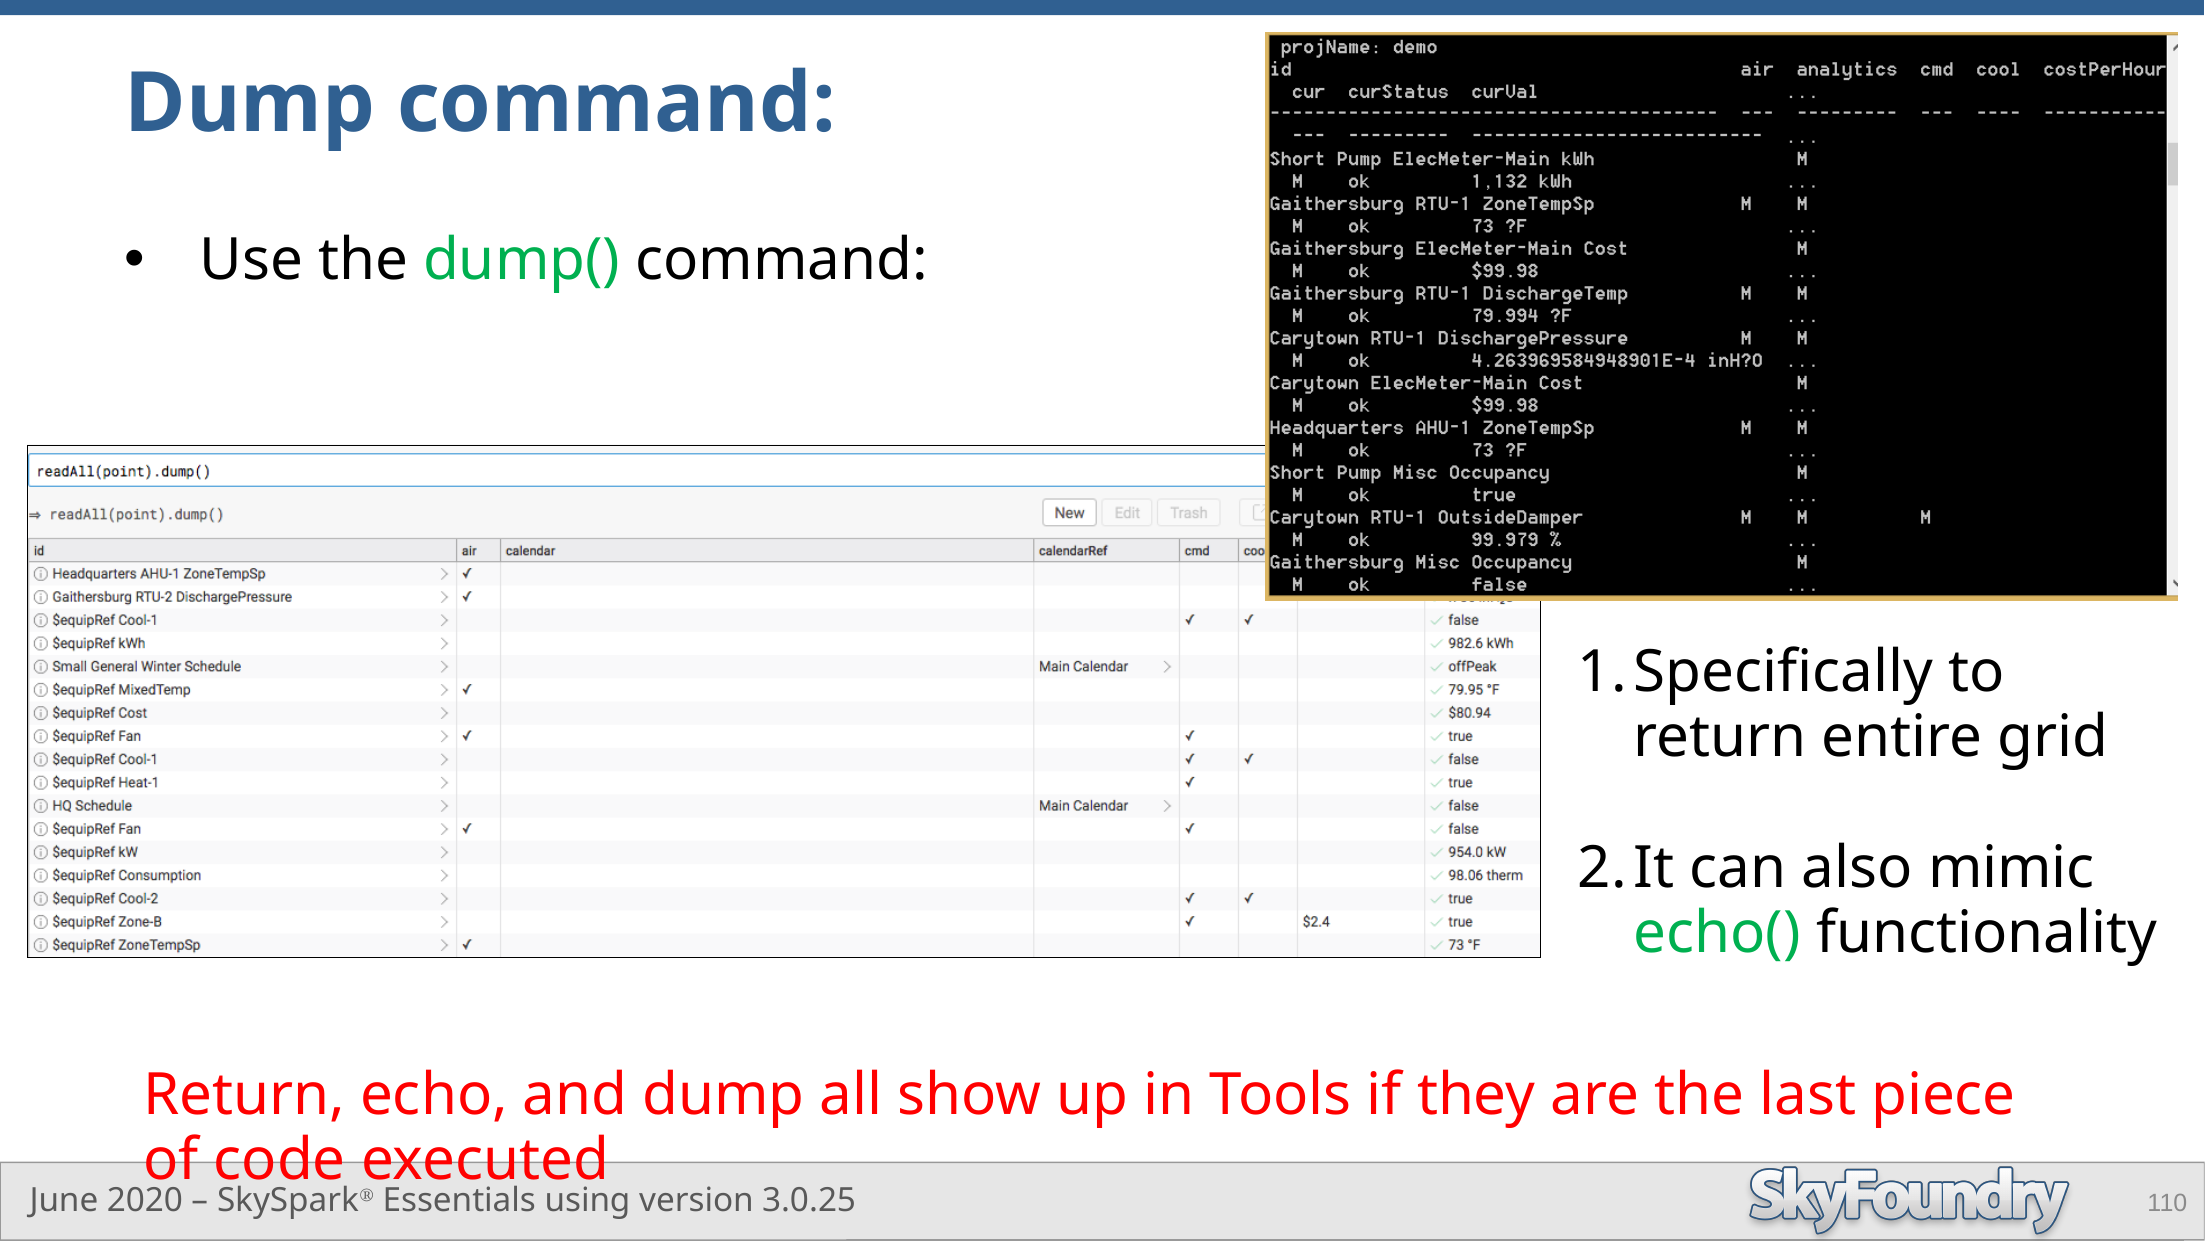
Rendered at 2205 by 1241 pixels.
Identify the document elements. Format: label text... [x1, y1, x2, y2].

picture [1739, 1145, 2076, 1170]
list Use the dump() command: Return, echo, and dump all show up in Tools if they are the last piece of code executed [110, 220, 1260, 443]
picture [27, 32, 2178, 958]
slide_number 110 [1706, 1170, 2203, 1236]
text_box Specifically to return entire grid It can also mimic echo() functionality [1563, 632, 2177, 973]
list Use the dump() command: Return, echo, and dump all show up in Tools if they are the last piece of code executed [110, 610, 2094, 1145]
title Dump command: [110, 49, 1260, 158]
picture [1739, 1236, 2076, 1241]
